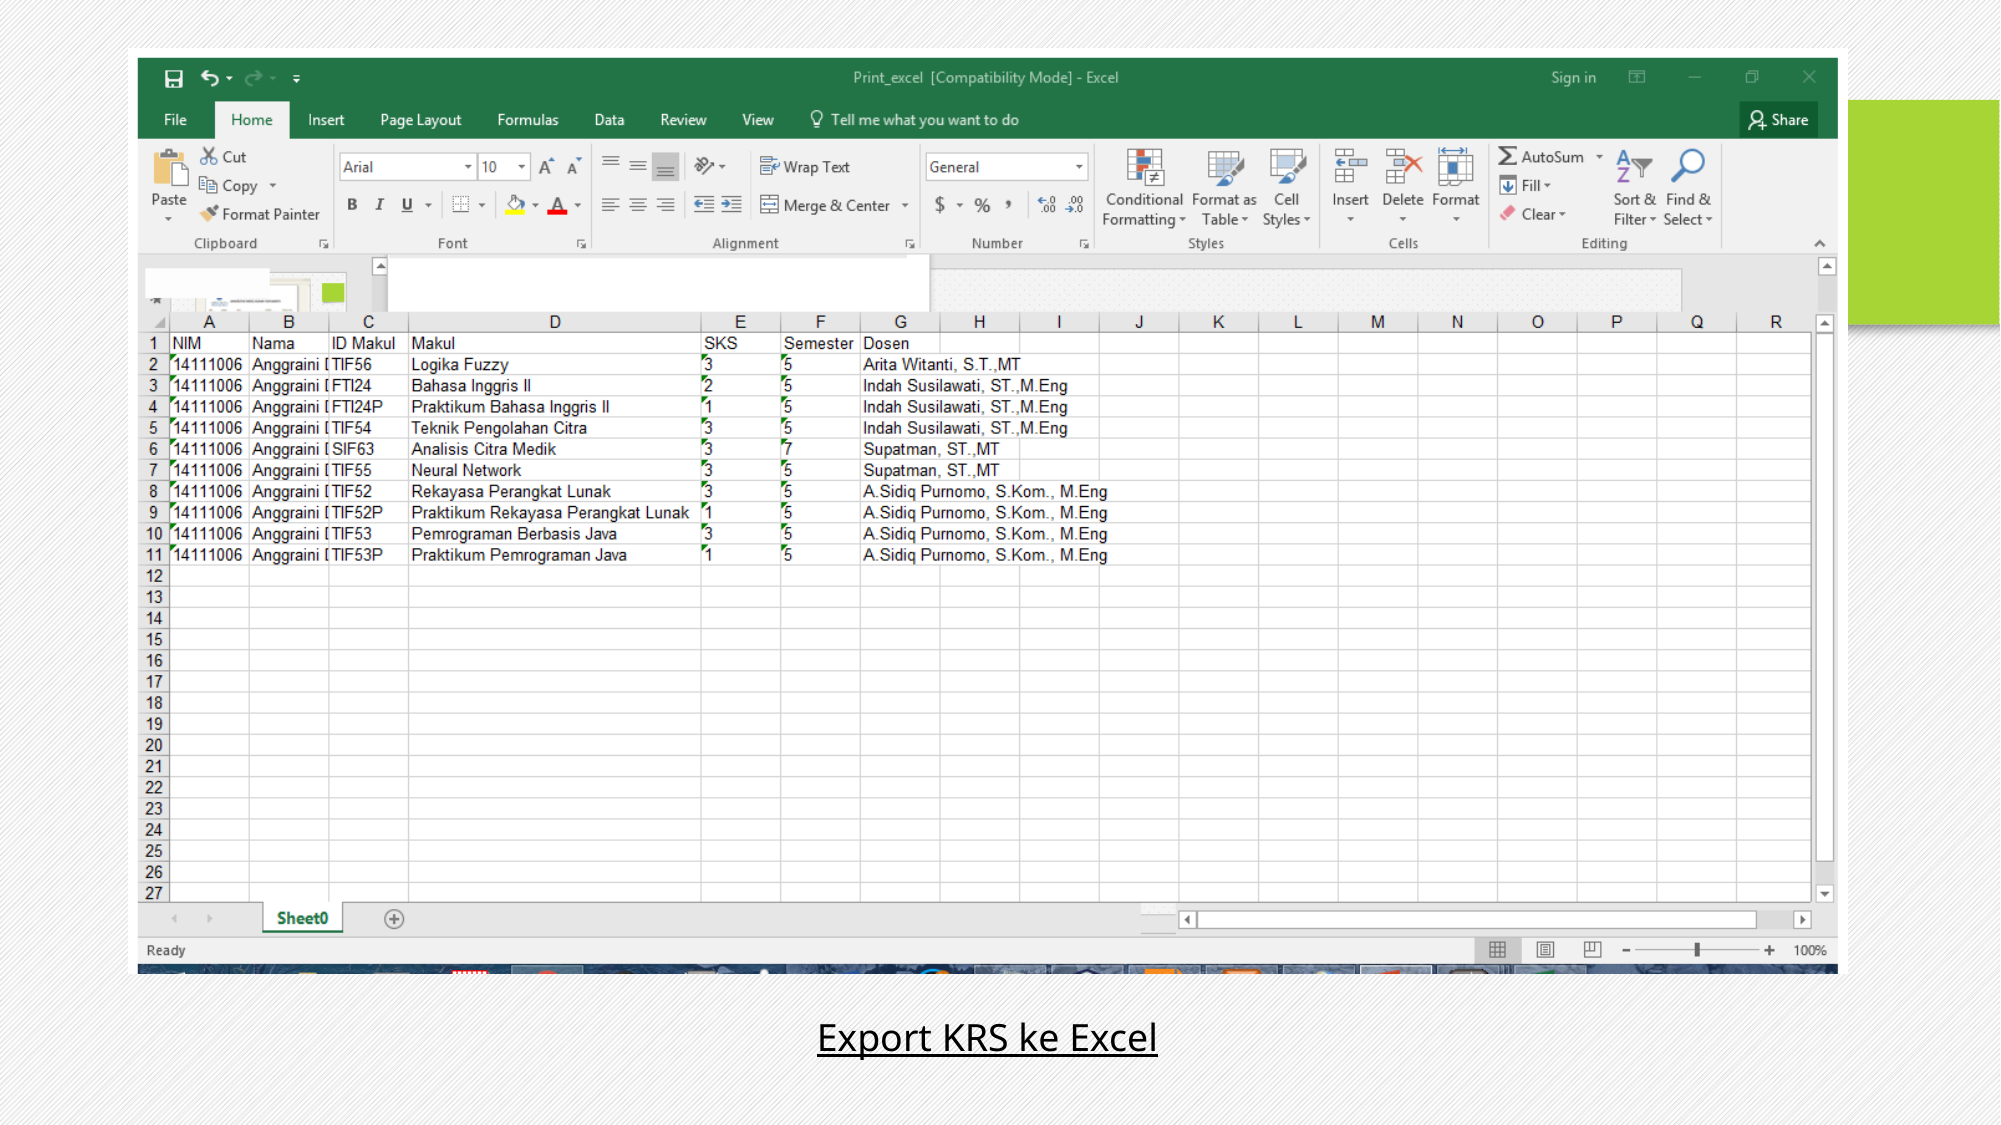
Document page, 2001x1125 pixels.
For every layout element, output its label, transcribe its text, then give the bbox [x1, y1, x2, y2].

text_box Export KRS ke Excel [802, 1006, 1329, 1067]
picture [127, 47, 2000, 974]
